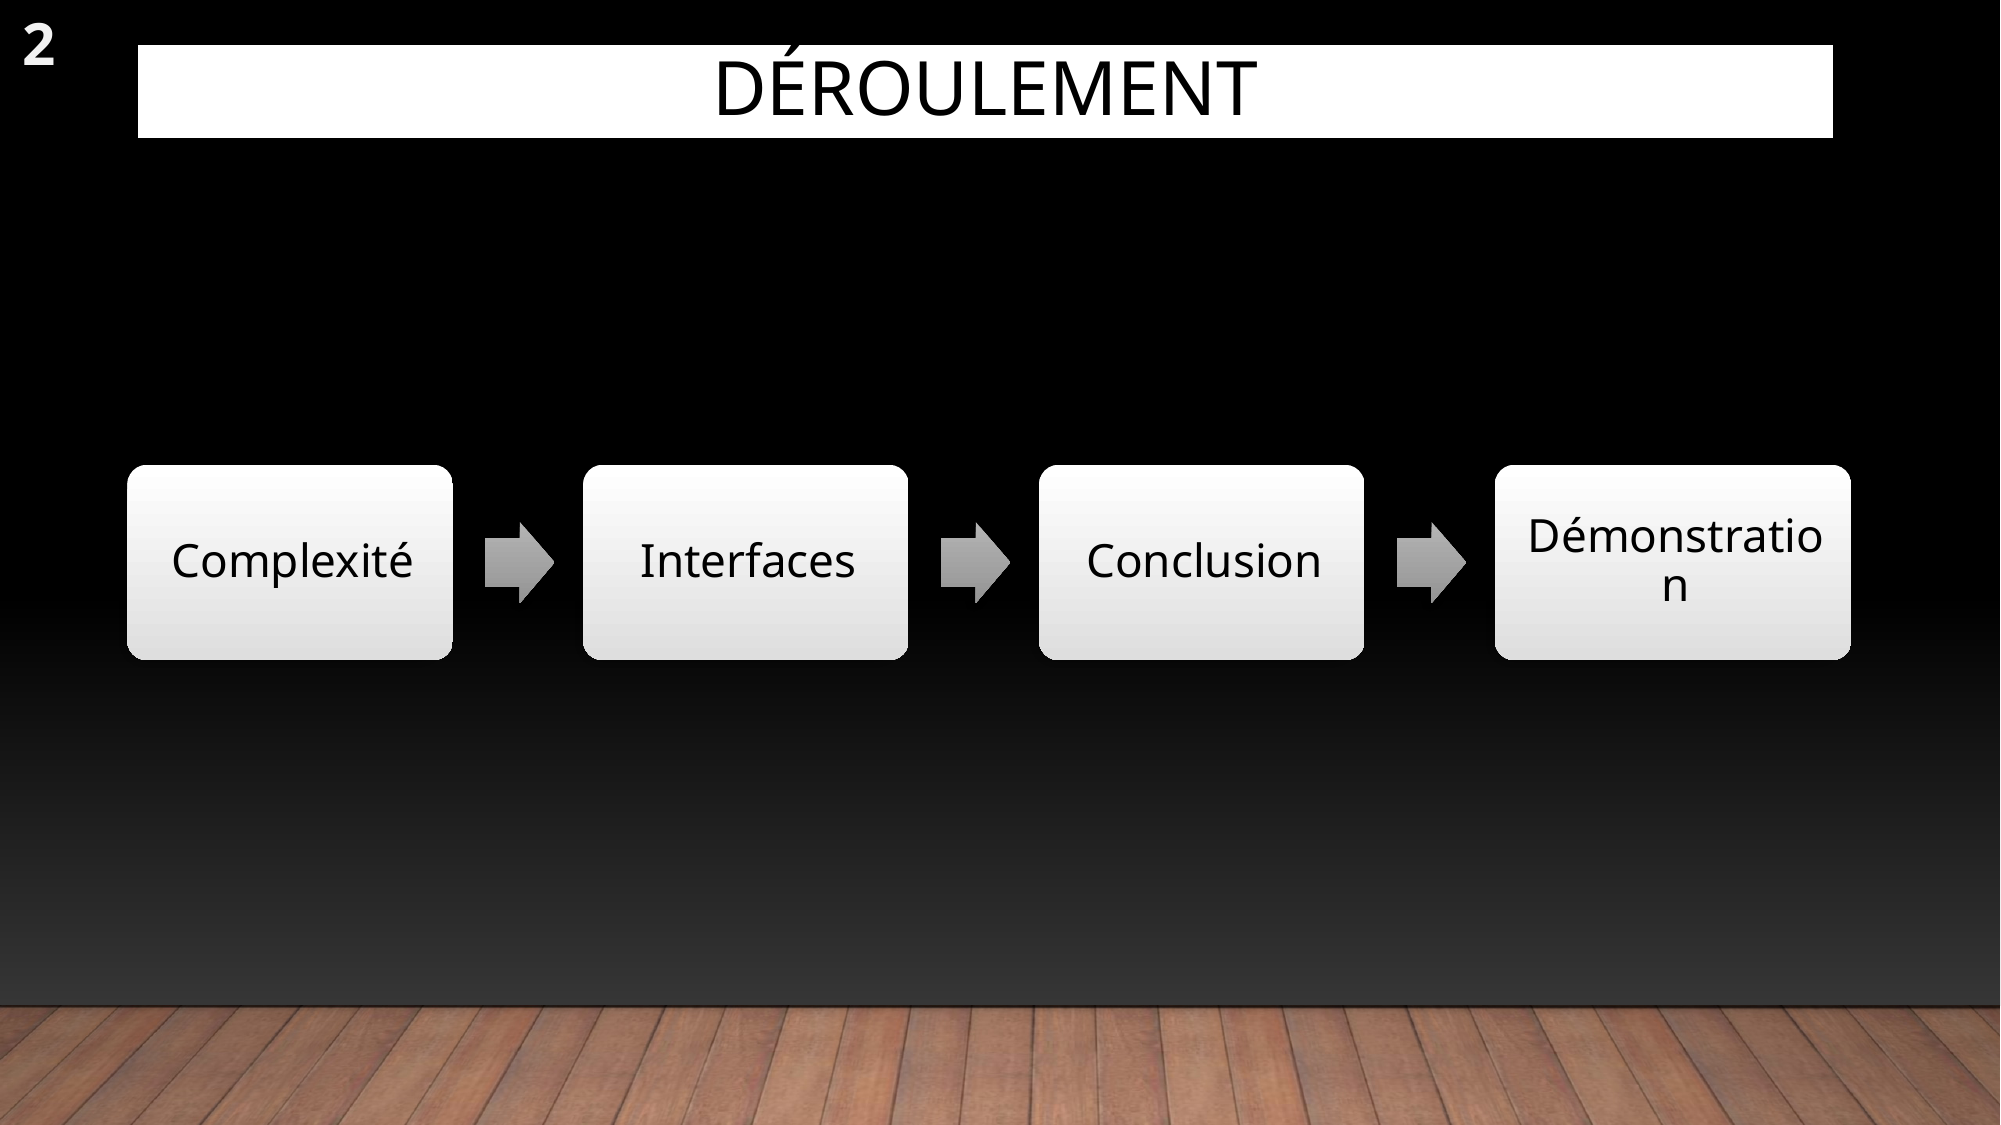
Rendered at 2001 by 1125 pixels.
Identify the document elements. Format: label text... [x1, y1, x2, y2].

picture [0, 1005, 2000, 1125]
slide_number 2 [0, 0, 71, 83]
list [125, 279, 1854, 846]
title DÉroulement [136, 42, 1835, 141]
